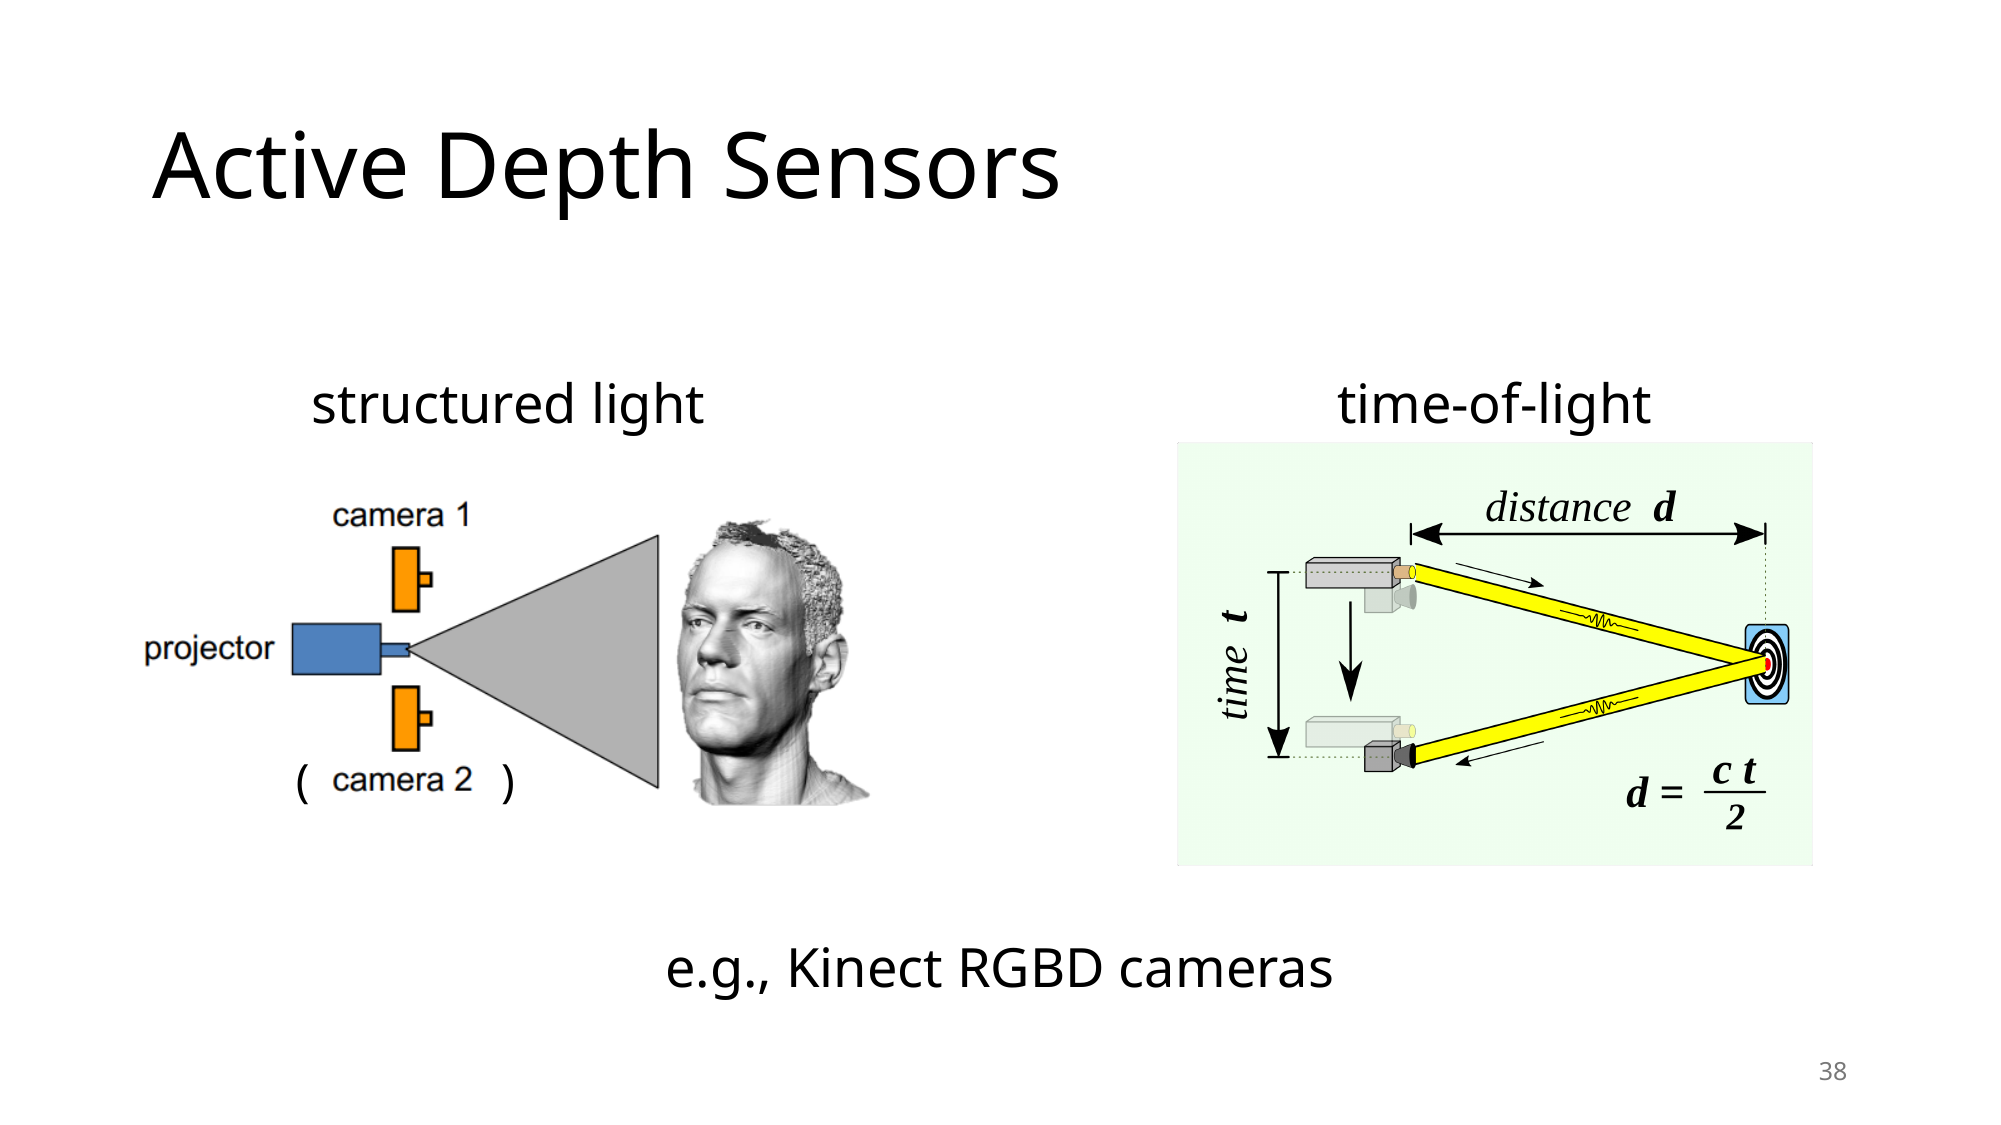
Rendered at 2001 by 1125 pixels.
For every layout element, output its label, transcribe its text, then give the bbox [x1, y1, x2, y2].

text_box e.g., Kinect RGBD cameras [650, 925, 1350, 1006]
text_box time-of-light [1322, 362, 1668, 442]
slide_number 38 [1412, 1042, 1863, 1103]
title Active Depth Sensors [137, 59, 1863, 278]
text_box structured light [297, 362, 721, 442]
picture [136, 486, 881, 827]
picture [1177, 442, 1813, 867]
